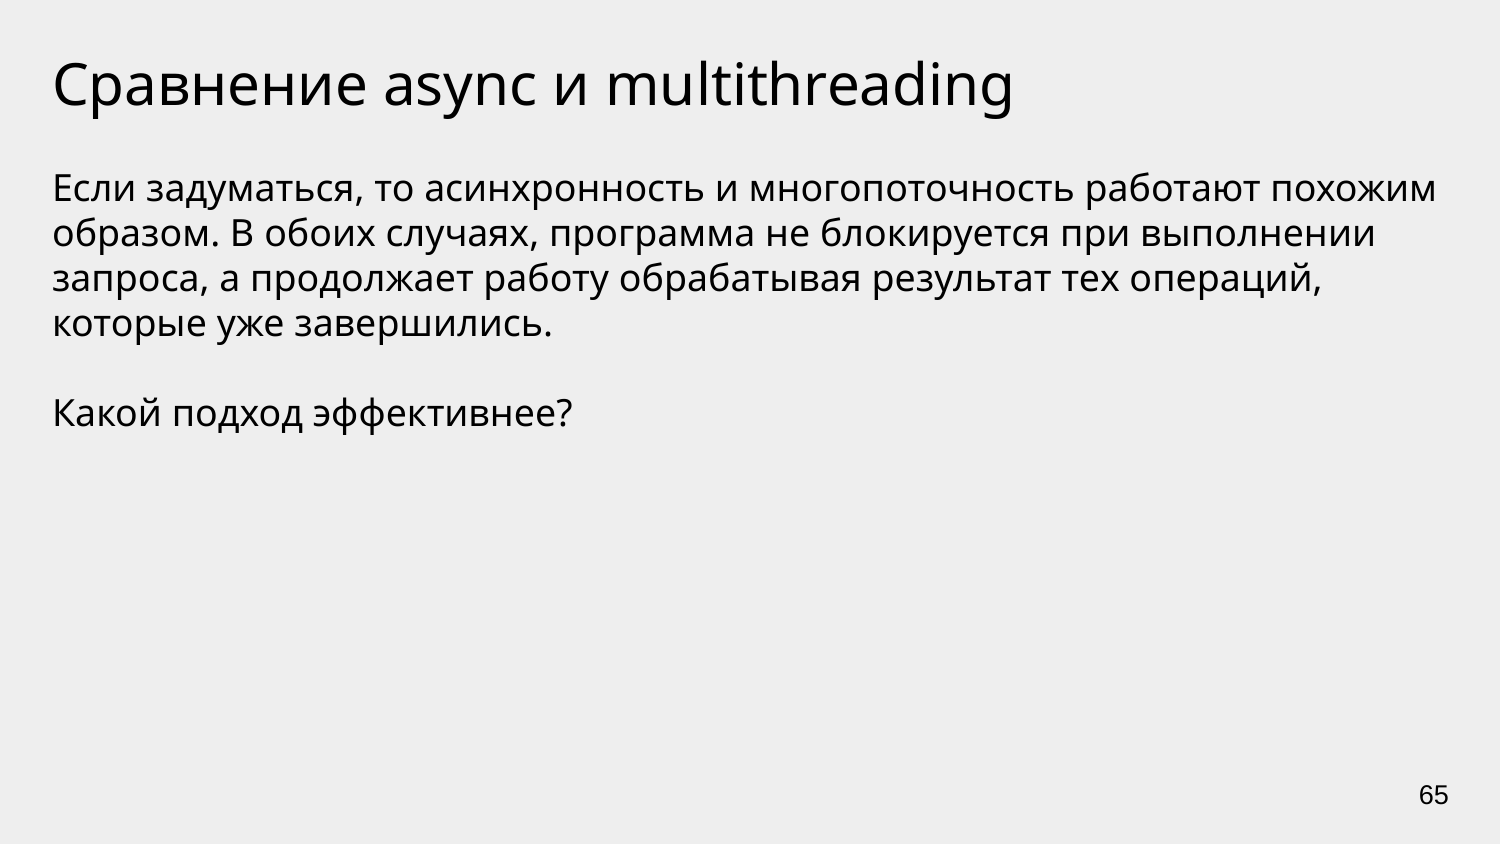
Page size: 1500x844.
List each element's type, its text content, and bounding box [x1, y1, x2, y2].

list Если задуматься, то асинхронность и многопоточность работают похожим образом. В обоих случаях, программа не блокируется при выполнении запроса, а продолжает работу обрабатывая результат тех операций, которые уже завершились. Какой подход эффективнее? [37, 149, 1480, 761]
title Сравнение async и multithreading [37, 32, 1477, 147]
slide_number ‹#› [1387, 762, 1480, 830]
